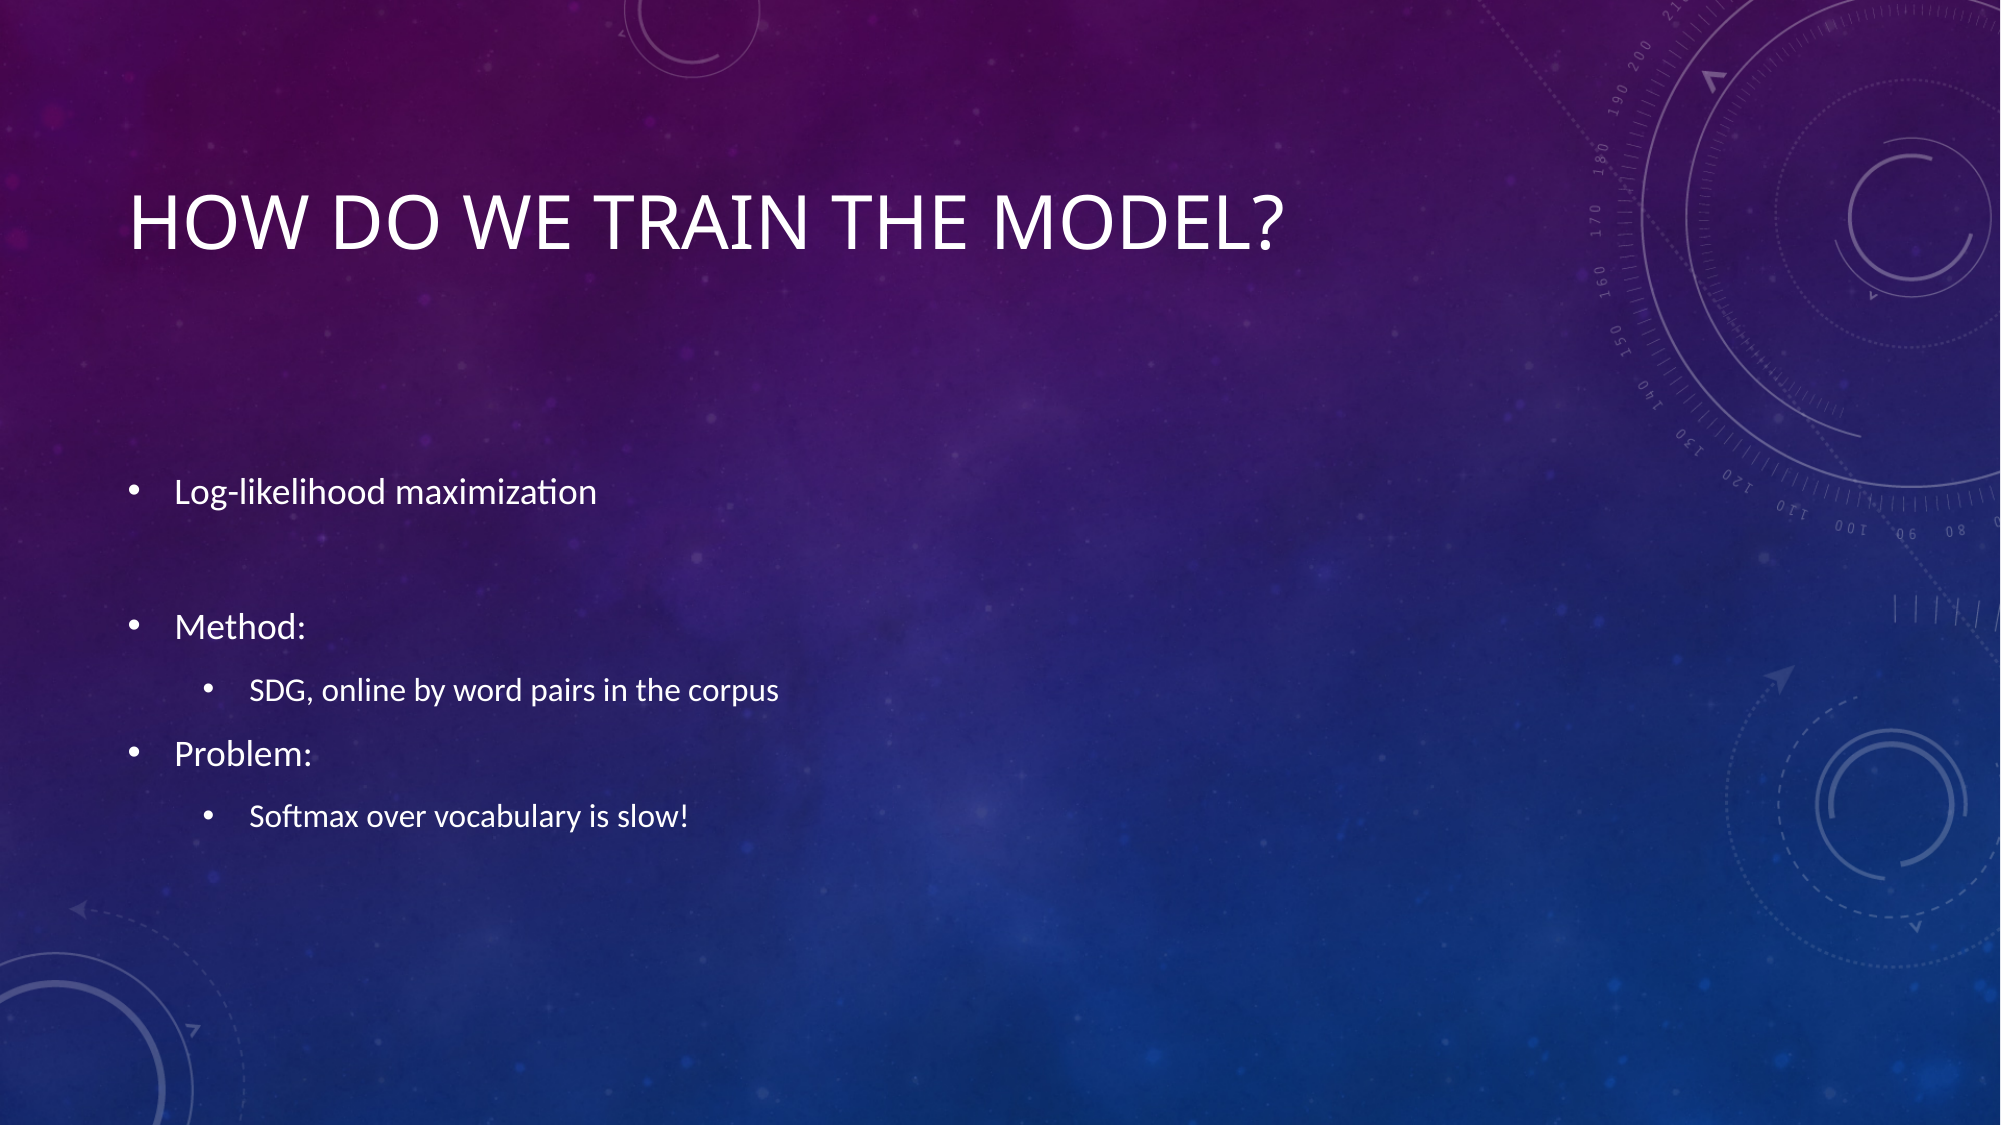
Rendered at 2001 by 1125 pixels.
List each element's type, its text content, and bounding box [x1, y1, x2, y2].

picture [0, 0, 2001, 1125]
title How do we train the model? [112, 99, 1775, 339]
